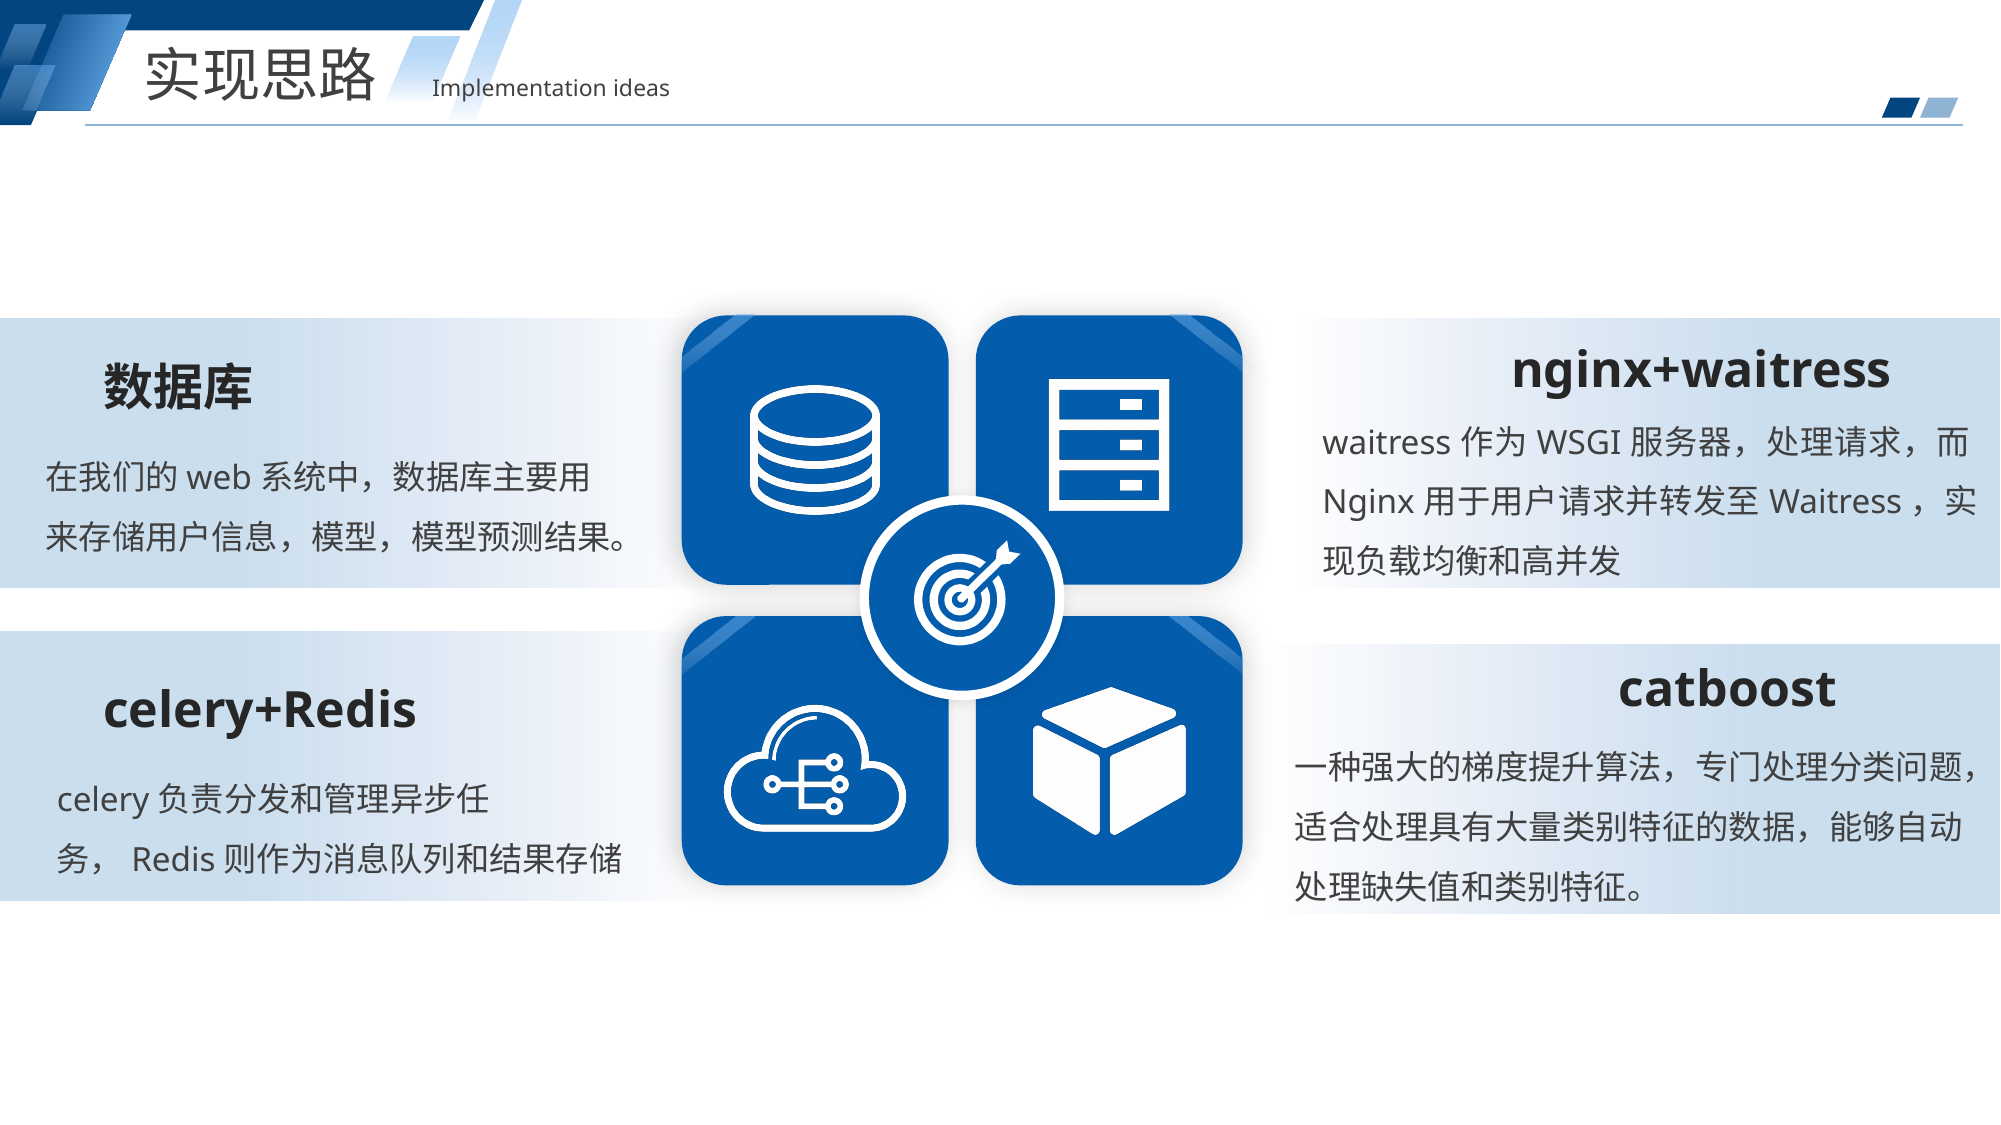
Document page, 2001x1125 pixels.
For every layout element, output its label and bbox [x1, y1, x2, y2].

text_box [0, 317, 655, 589]
picture [710, 671, 920, 880]
text_box [45, 355, 614, 554]
text_box [0, 0, 1964, 150]
text_box [1294, 317, 2000, 589]
text_box [655, 314, 1270, 886]
text_box [1294, 656, 1964, 880]
picture [1033, 687, 1186, 835]
text_box [1322, 337, 1978, 531]
picture [750, 385, 880, 515]
text_box [56, 677, 625, 880]
text_box [1268, 644, 2000, 915]
text_box [0, 631, 712, 902]
picture [1021, 355, 1197, 531]
